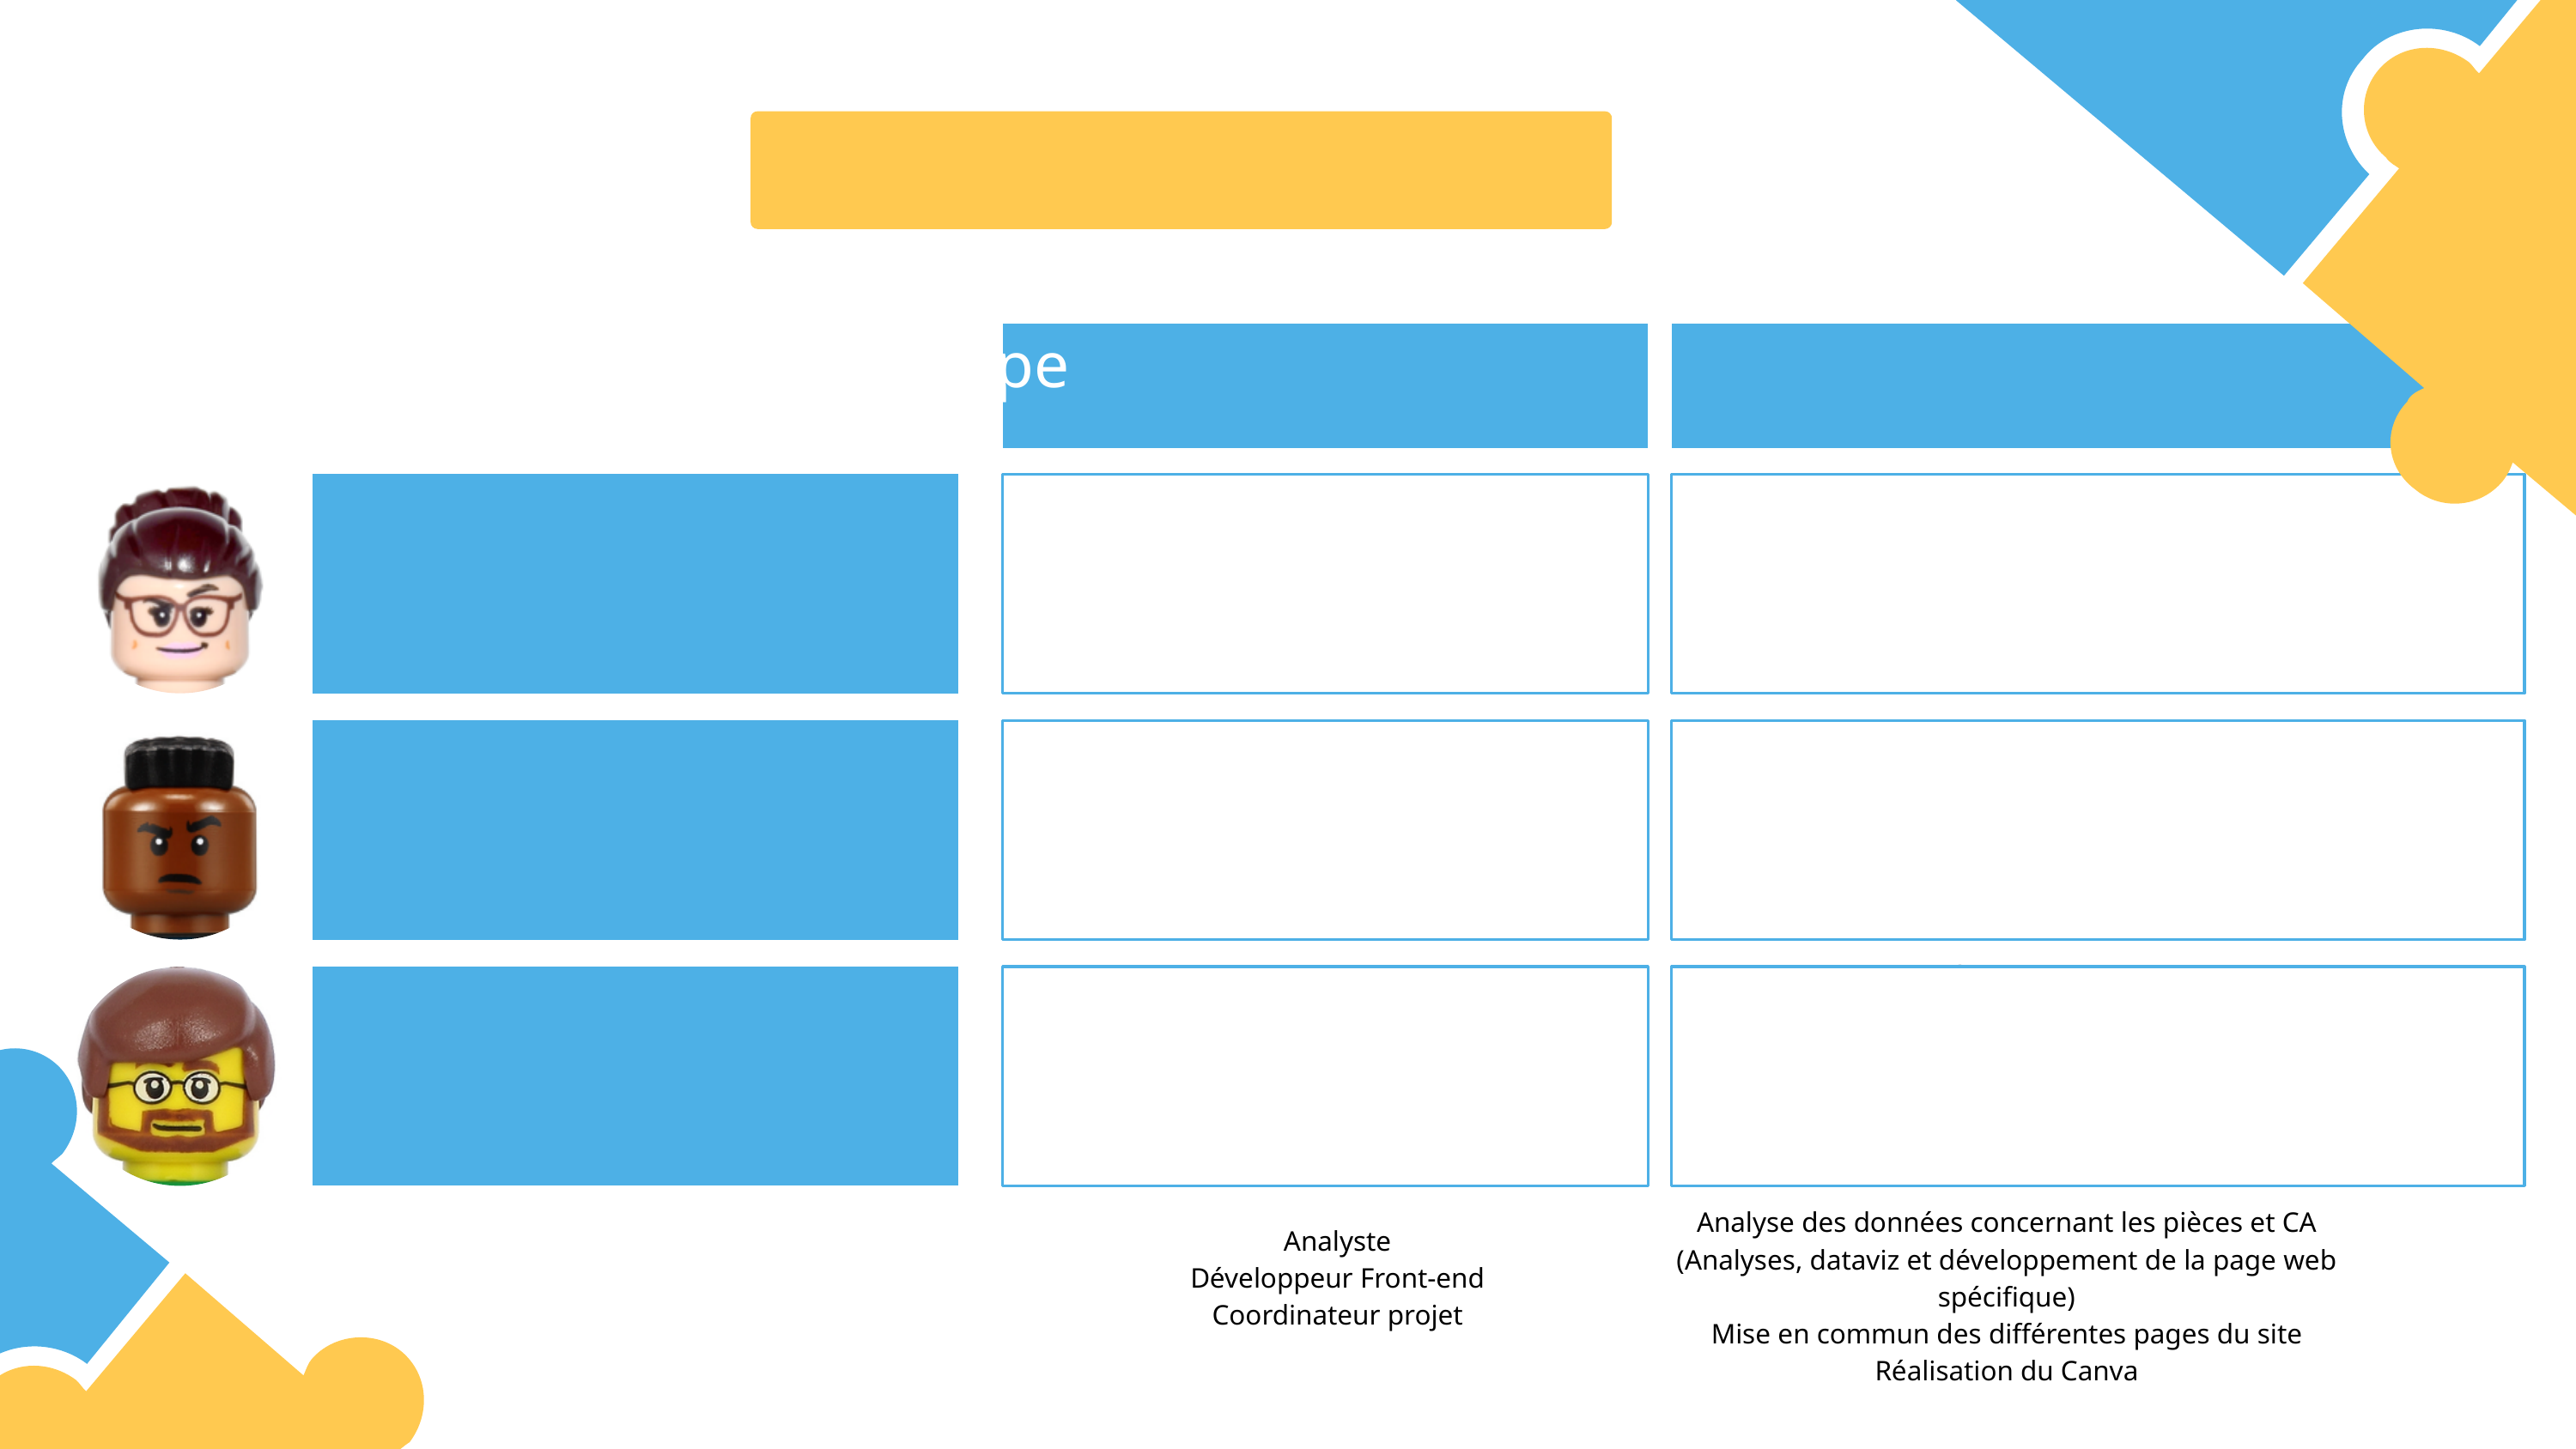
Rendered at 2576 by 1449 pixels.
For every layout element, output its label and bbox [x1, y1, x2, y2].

text_box [70, 473, 290, 694]
text_box [1671, 323, 2295, 448]
text_box [2300, 0, 2576, 561]
text_box [1002, 719, 1649, 940]
text_box [1671, 719, 2525, 940]
text_box [1671, 966, 2525, 1186]
text_box [750, 111, 1613, 229]
text_box [70, 719, 290, 940]
text_box [1671, 473, 2525, 694]
text_box [0, 985, 171, 1272]
text_box [0, 1273, 517, 1449]
text_box [1954, 0, 2295, 277]
text_box [312, 966, 958, 1186]
text_box [312, 473, 958, 694]
text_box [1002, 473, 1649, 694]
text_box [1002, 323, 1649, 448]
text_box [1002, 966, 1649, 1186]
text_box [312, 719, 958, 940]
text_box [70, 966, 290, 1186]
